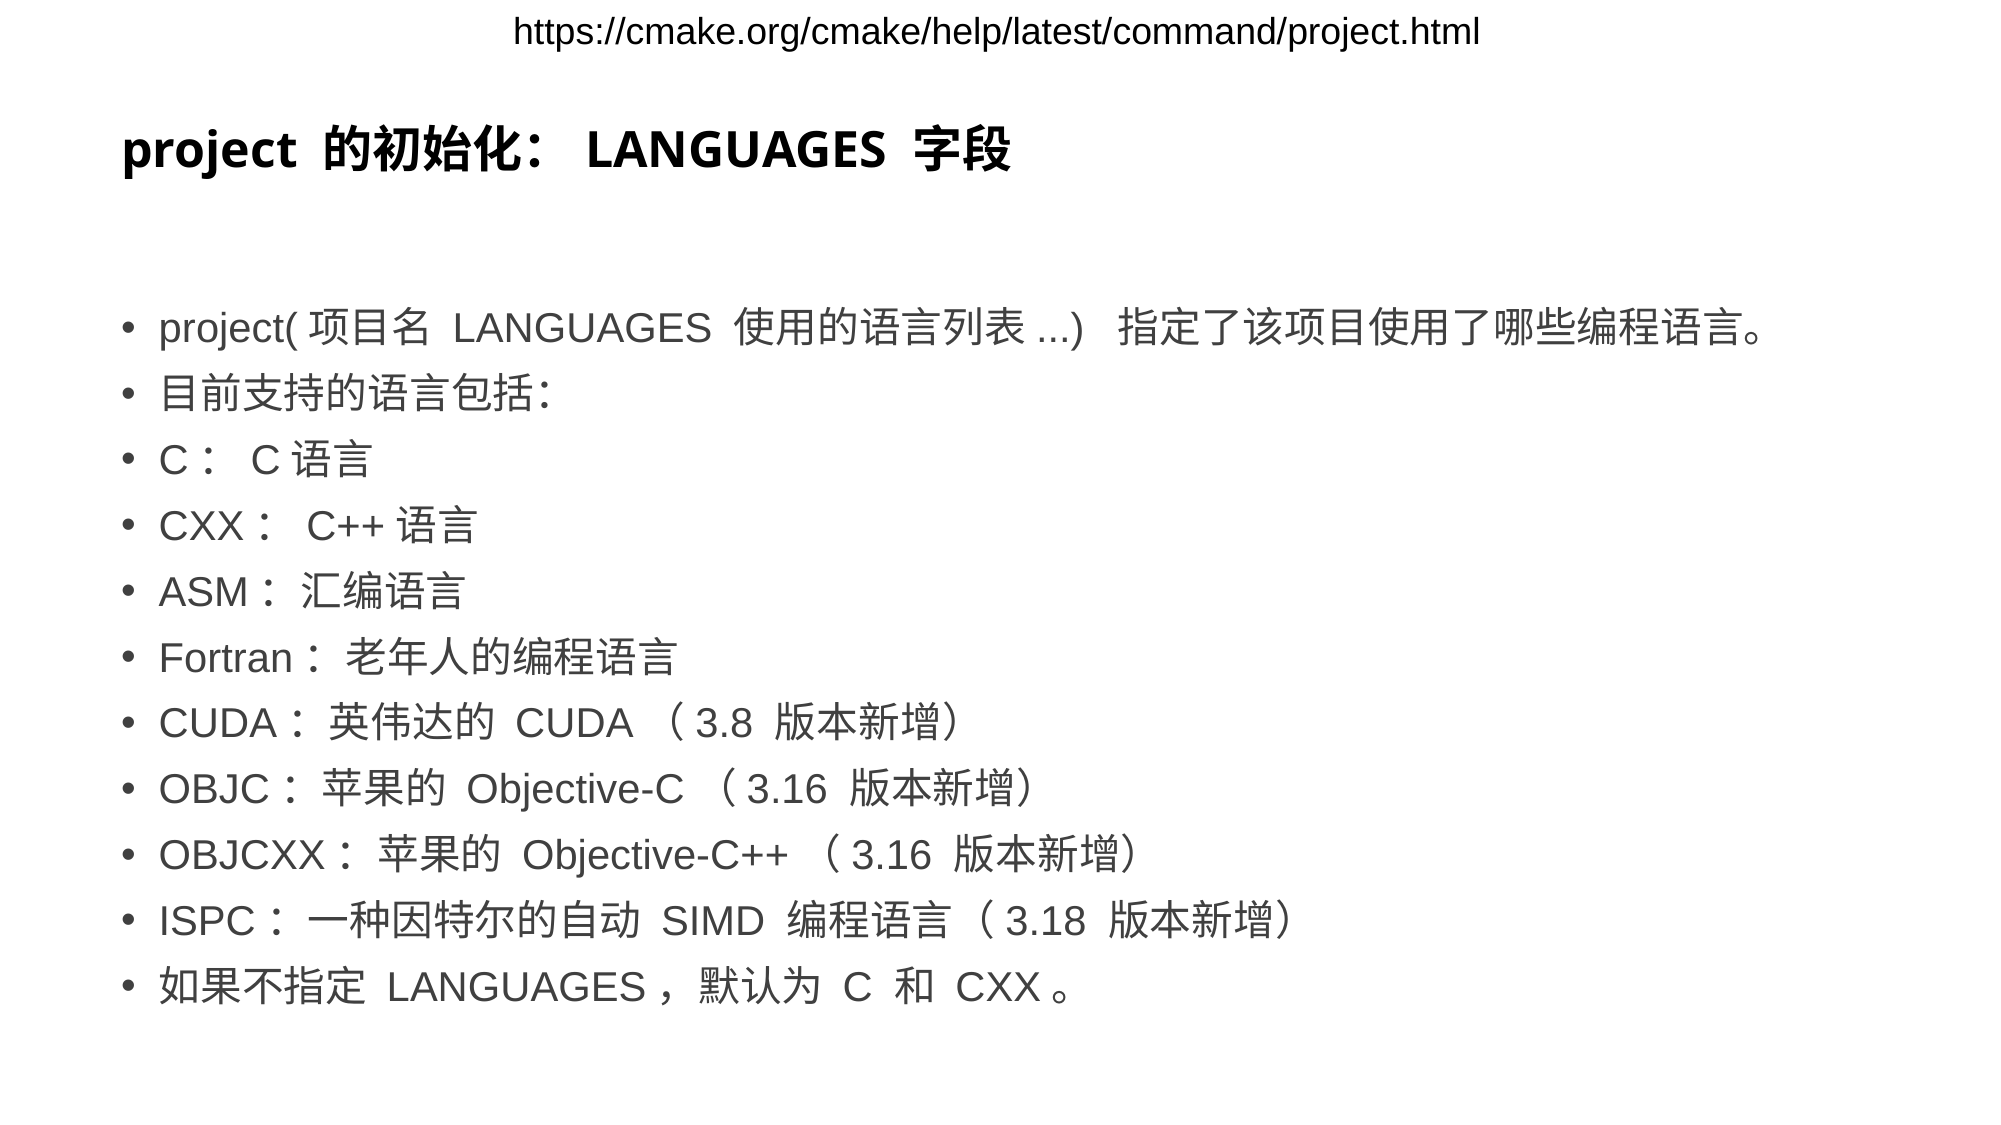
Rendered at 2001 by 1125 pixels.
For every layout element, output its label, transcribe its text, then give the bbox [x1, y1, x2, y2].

title project 的初始化：LANGUAGES 字段 [106, 42, 1832, 260]
text_box https://cmake.org/cmake/help/latest/command/project.html [498, 0, 1666, 60]
list project(项目名 LANGUAGES 使用的语言列表...) 指定了该项目使用了哪些编程语言。 目前支持的语言包括： C：C语言 CXX：C++语言 ASM：汇编语言 Fortran：老年人的编程语言 CUDA：英伟达的 CUDA（3.8 版本新增） OBJC：苹果的 Objective-C（3.16 版本新增） OBJCXX：苹果的 Objective-C++（3.16 版本新增） ISPC：一种因特尔的自动 SIMD 编程语言（3.18 版本新增） 如果不指定 LANGUAGES，默认为 C 和 CXX。 [106, 299, 1832, 1045]
